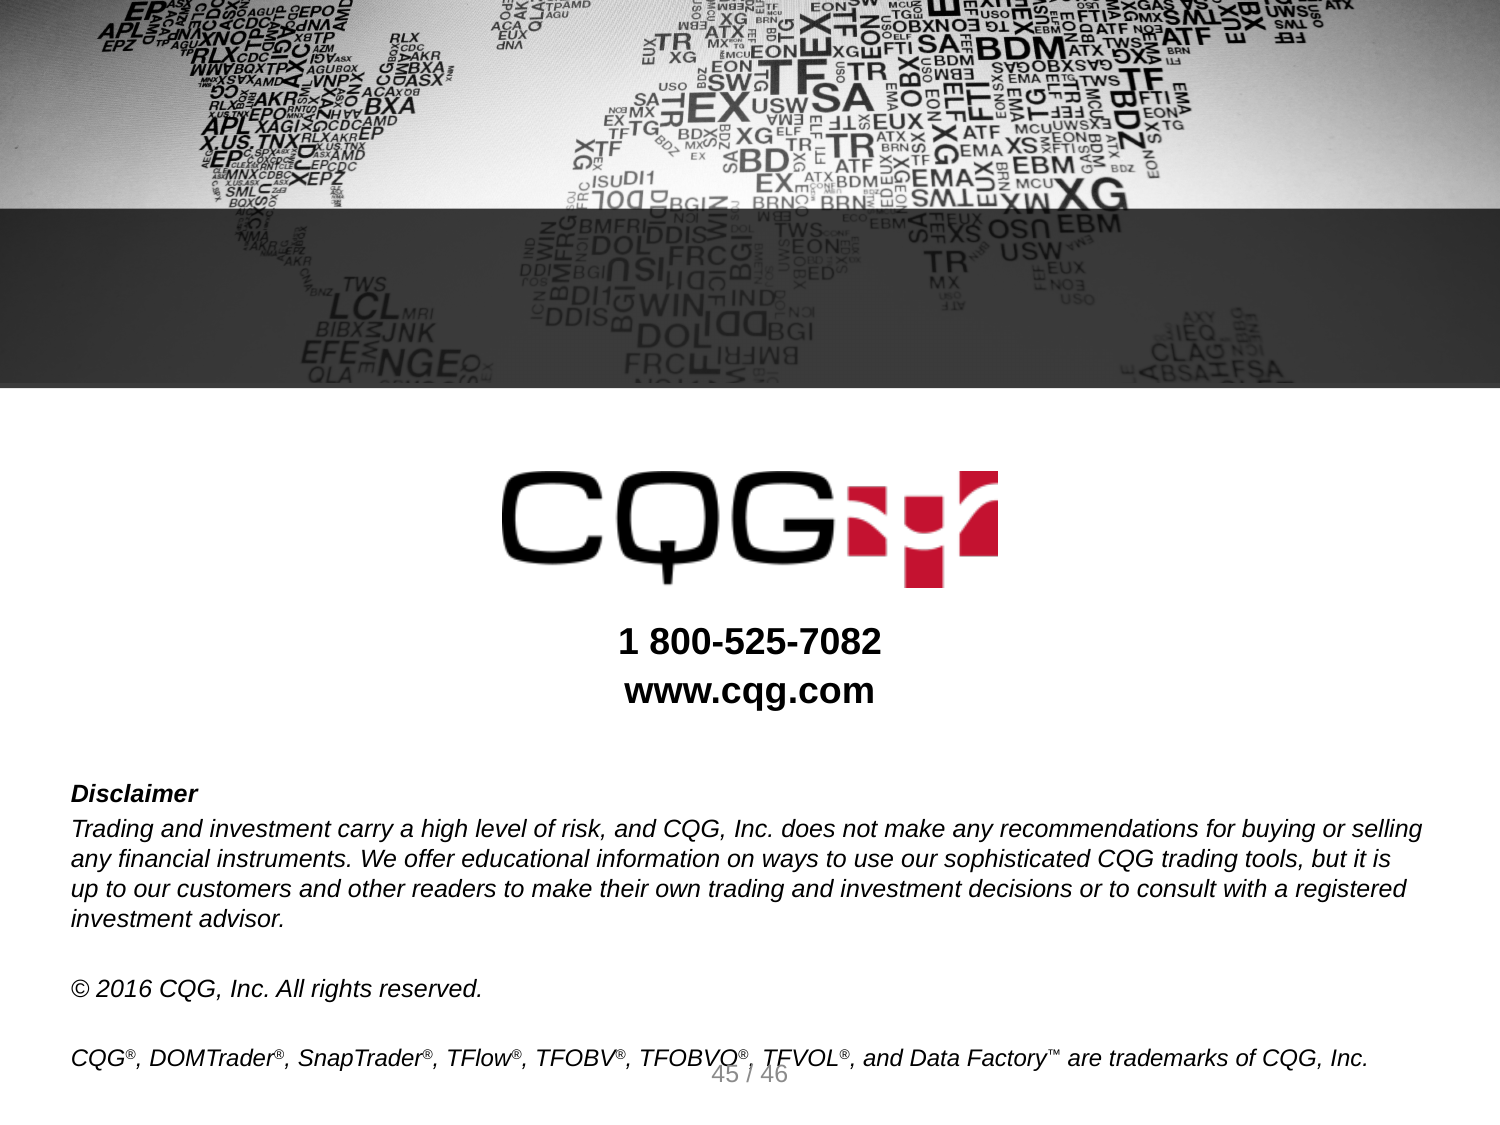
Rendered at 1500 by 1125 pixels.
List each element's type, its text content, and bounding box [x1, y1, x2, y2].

text_box Disclaimer Trading and investment carry a high level of risk, and CQG, Inc. does not make any recommendations for buying or selling any financial instruments. We offer educational information on ways to use our sophisticated CQG trading tools, but it is up to our customers and other readers to make their own trading and investment decisions or to consult with a registered investment advisor. © 2016 CQG, Inc. All rights reserved. CQG®, DOMTrader®, SnapTrader®, TFlow®, TFOBV®, TFOBVO®, TFVOL®, and Data Factory™ are trademarks of CQG, Inc. [55, 770, 1442, 1004]
text_box 1 800-525-7082 [603, 609, 897, 670]
text_box [55, 598, 668, 659]
picture [502, 471, 998, 588]
text_box www.cqg.com [609, 670, 891, 719]
slide_number 45 / 46 [575, 1042, 925, 1103]
picture [0, 0, 1500, 383]
